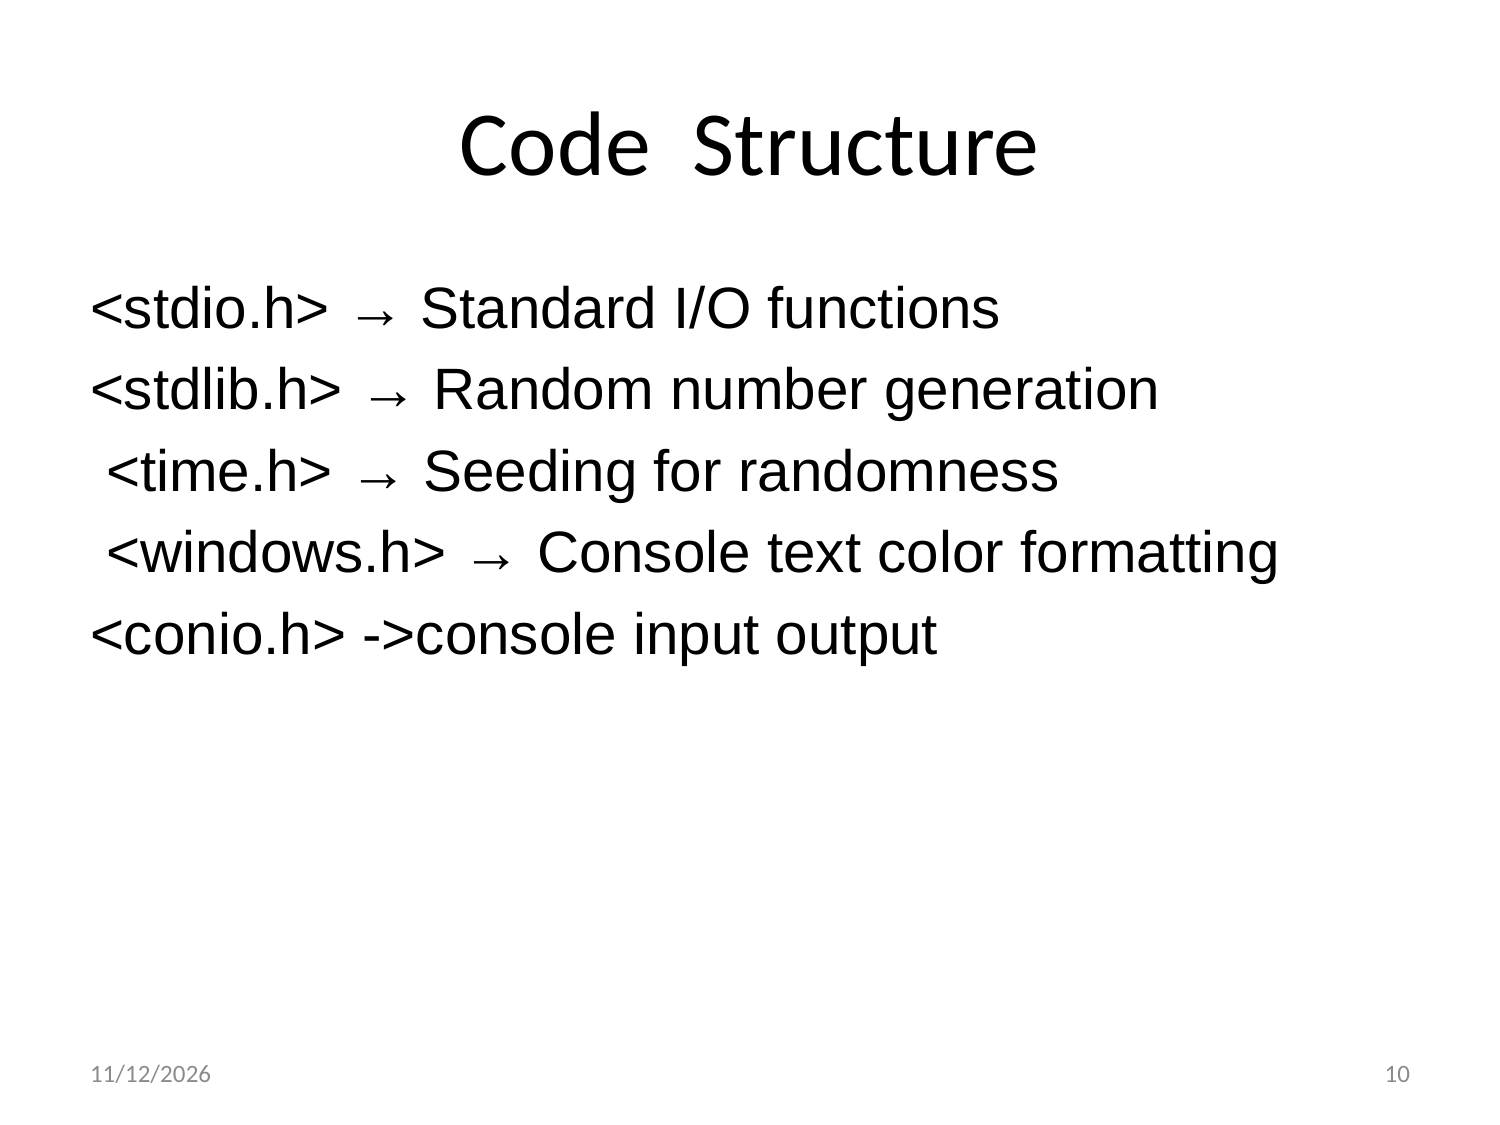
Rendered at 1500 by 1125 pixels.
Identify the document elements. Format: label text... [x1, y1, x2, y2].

slide_number 10 [1074, 1042, 1425, 1103]
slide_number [75, 1042, 425, 1103]
title Code Structure [75, 45, 1425, 233]
list <stdio.h> → Standard I/O functions <stdlib.h> → Random number generation <time.h> → Seeding for randomness <windows.h> → Console text color formatting <conio.h> ->console input output [75, 262, 1425, 1005]
